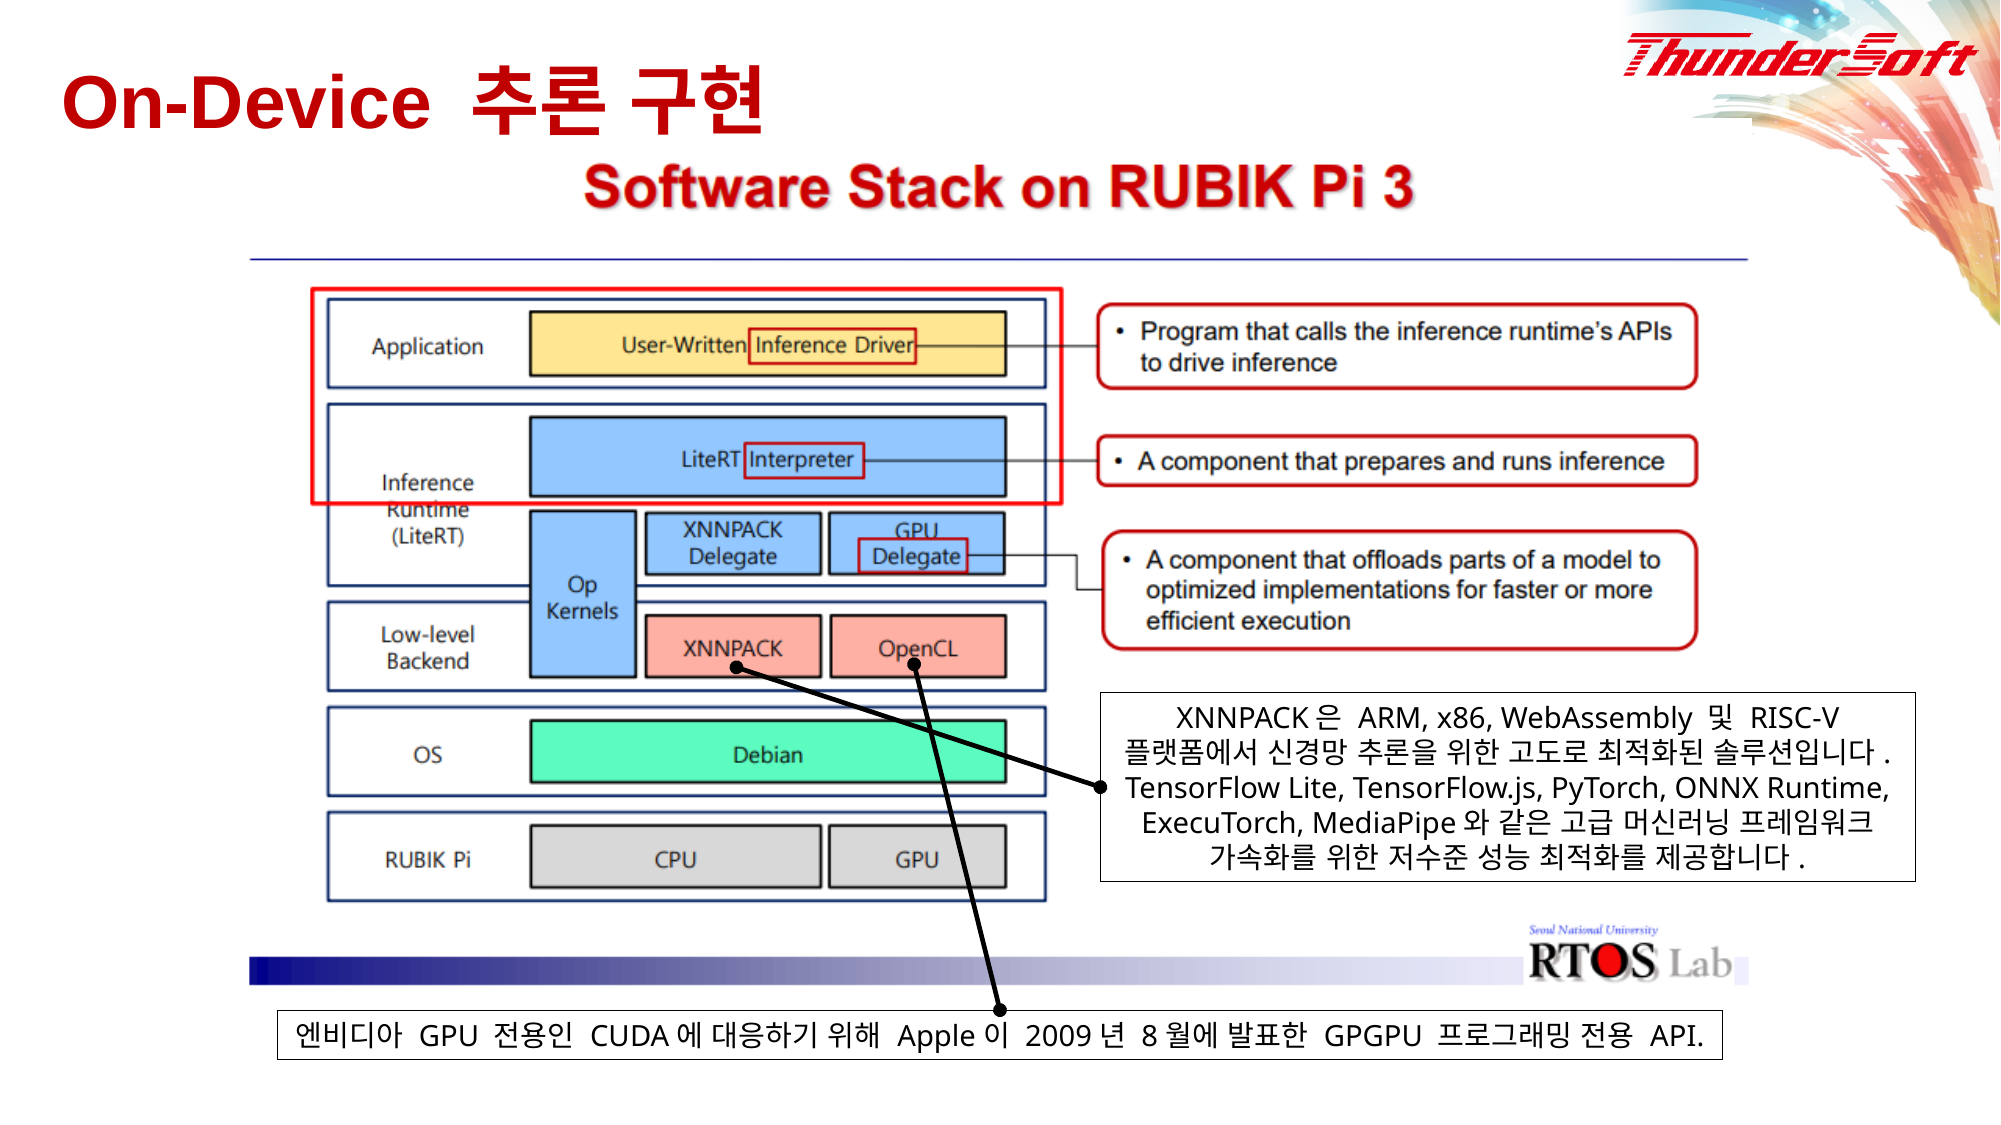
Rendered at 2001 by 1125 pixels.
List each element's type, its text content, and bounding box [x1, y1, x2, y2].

text_box 엔비디아 GPU 전용인 CUDA에 대응하기 위해 Apple이 2009년 8월에 발표한 GPGPU 프로그래밍 전용 API. [277, 1010, 1723, 1060]
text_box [1000, 667, 1101, 789]
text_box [914, 664, 1000, 1010]
picture [248, 0, 2000, 990]
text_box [736, 667, 914, 789]
title On-Device 추론 구현 [45, 46, 1694, 163]
text_box XNNPACK은 ARM, x86, WebAssembly 및 RISC-V 플랫폼에서 신경망 추론을 위한 고도로 최적화된 솔루션입니다. TensorFlow Lite, TensorFlow.js, PyTorch, ONNX Runtime, ExecuTorch, MediaPipe와 같은 고급 머신러닝 프레임워크 가속화를 위한 저수준 성능 최적화를 제공합니다. [1752, 692, 1916, 882]
